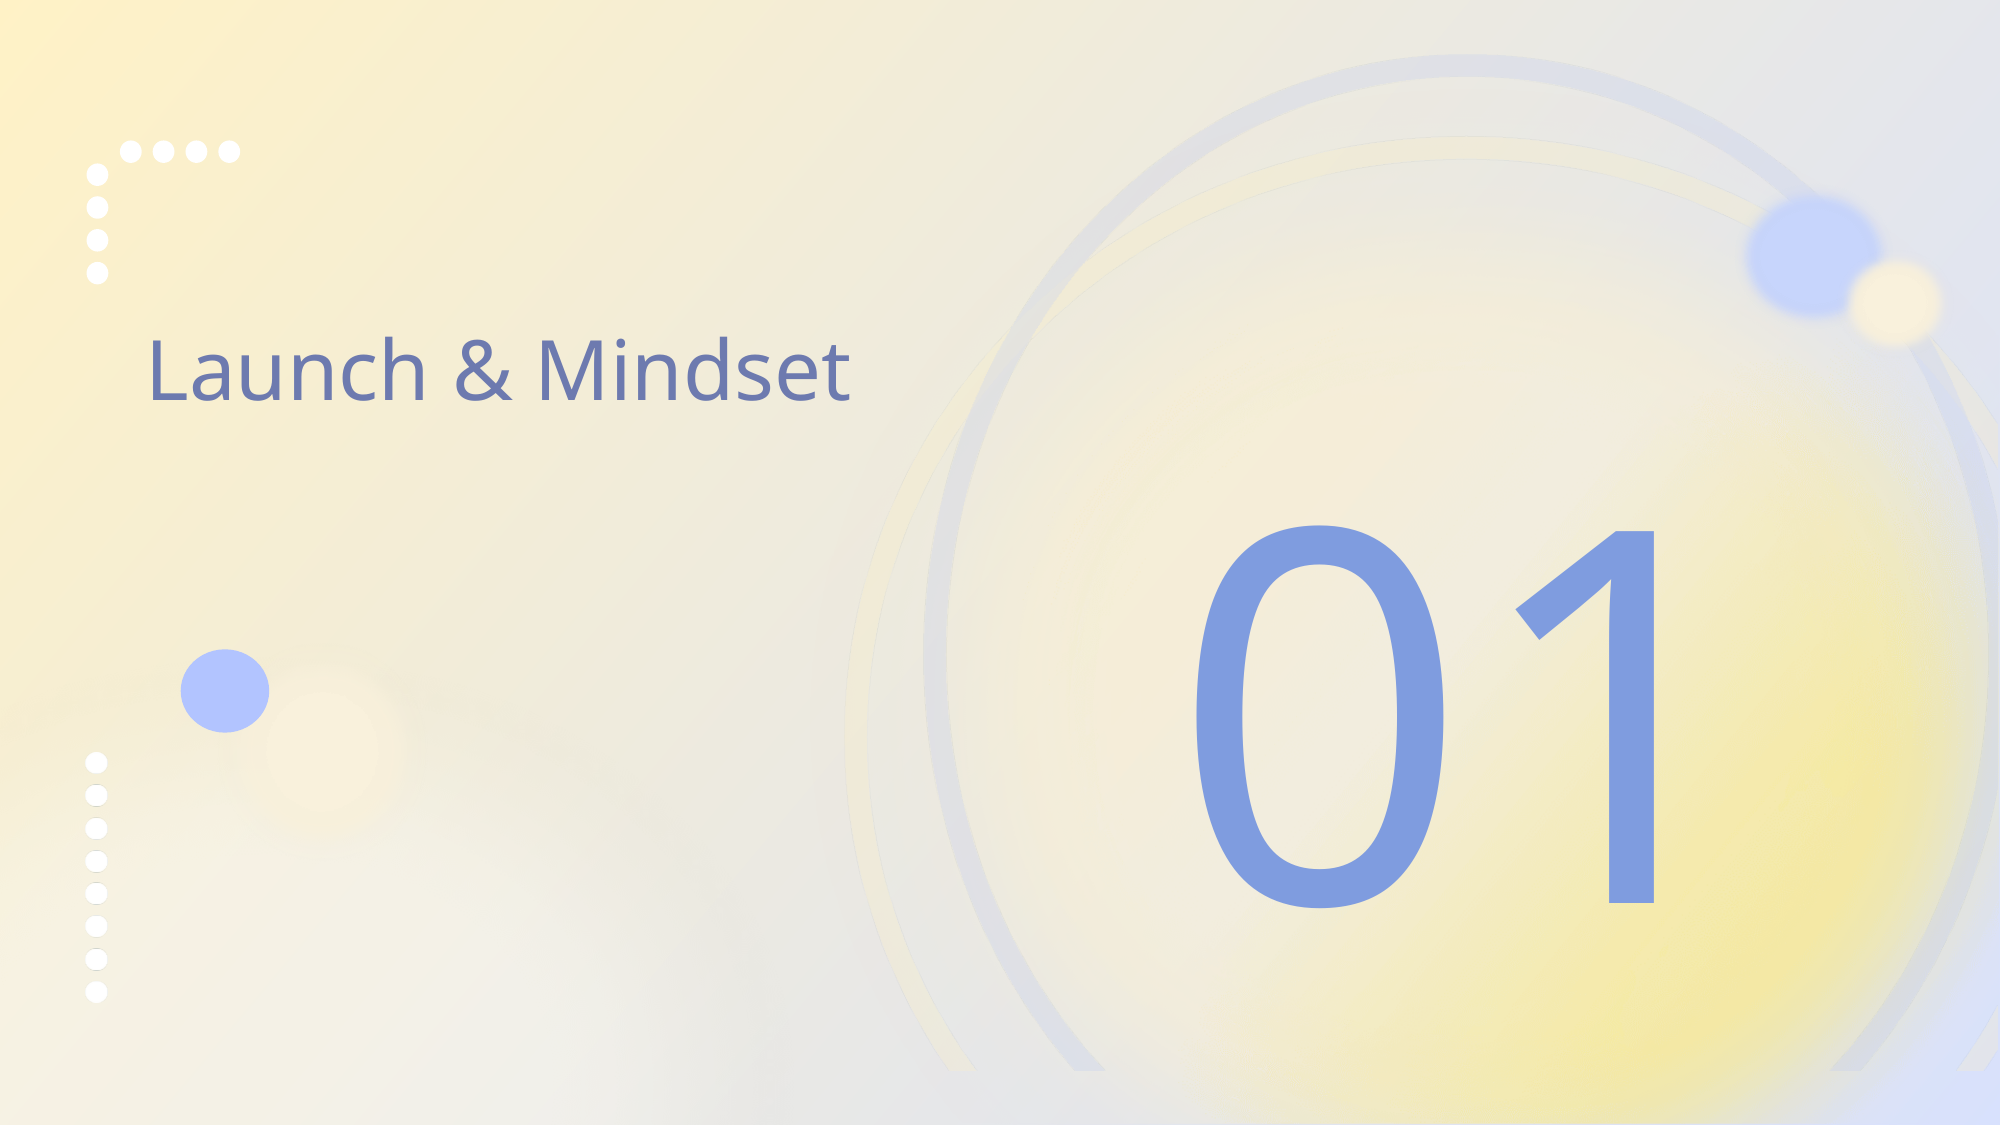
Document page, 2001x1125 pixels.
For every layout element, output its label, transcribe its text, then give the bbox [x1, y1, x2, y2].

picture [0, 54, 1999, 1125]
text_box [86, 229, 109, 252]
text_box [86, 261, 109, 285]
text_box [119, 140, 142, 163]
text_box [86, 163, 109, 186]
text_box [86, 196, 109, 219]
text_box Launch & Mindset [130, 309, 808, 425]
text_box [152, 140, 175, 163]
text_box [185, 140, 208, 163]
text_box [218, 140, 241, 163]
